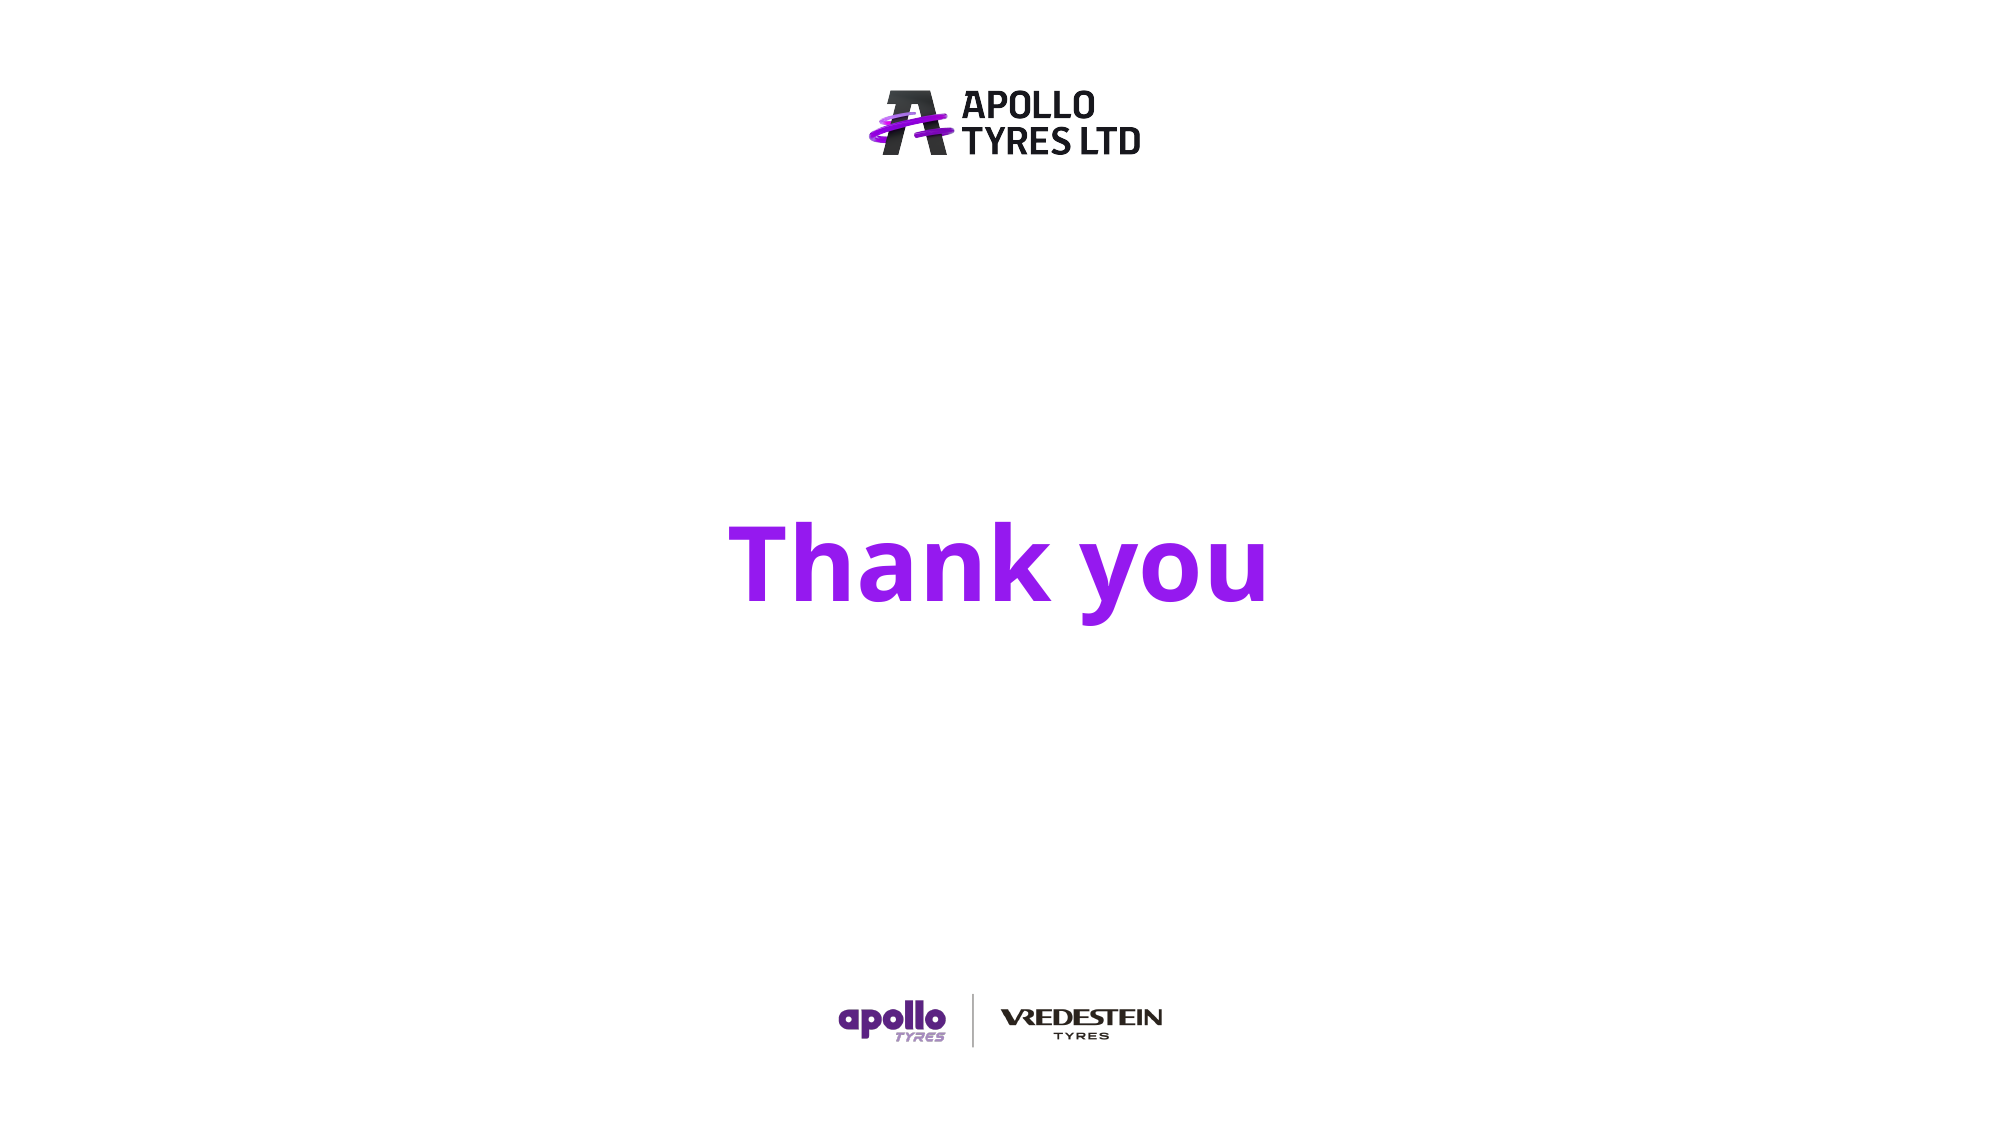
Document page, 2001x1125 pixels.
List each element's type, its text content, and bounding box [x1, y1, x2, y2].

picture [783, 26, 1227, 219]
picture [810, 969, 1190, 1072]
title Thank you [327, 497, 1673, 624]
